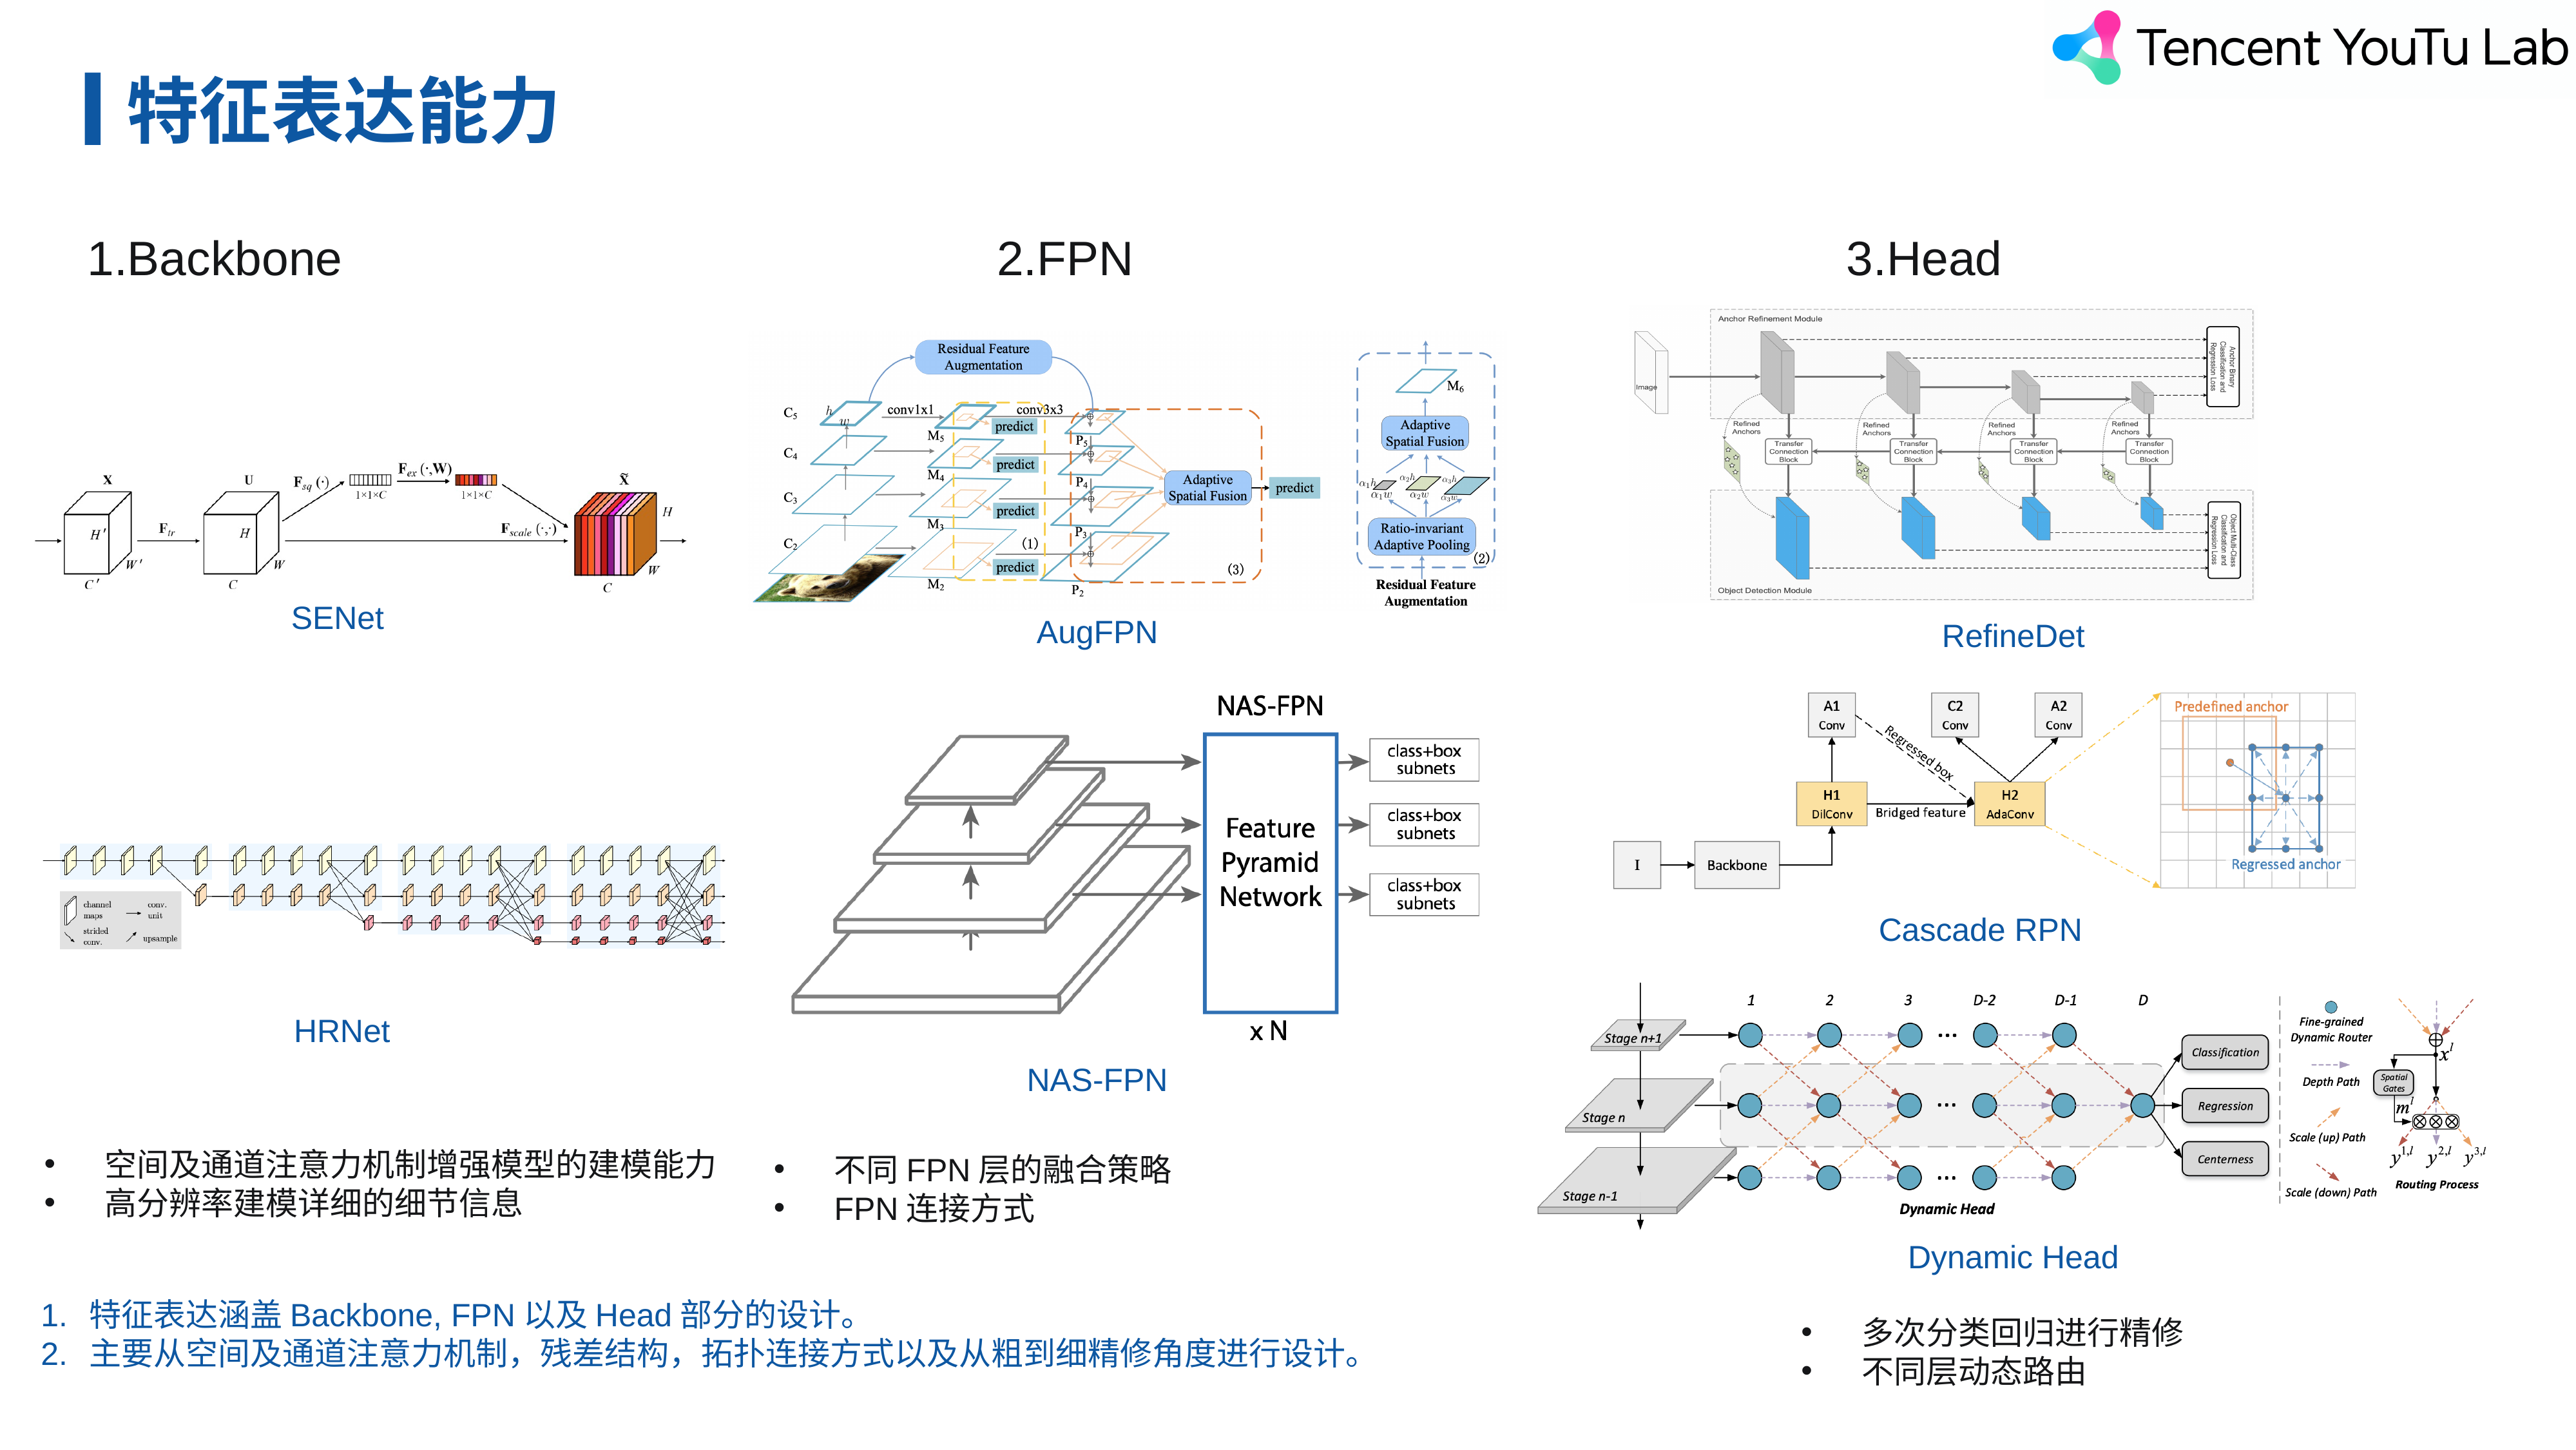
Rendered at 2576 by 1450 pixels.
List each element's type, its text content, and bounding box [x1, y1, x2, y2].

title 特征表达能力 [117, 70, 2138, 154]
picture [25, 835, 741, 957]
picture [748, 331, 1507, 611]
text_box Dynamic Head [1843, 1236, 2184, 1281]
picture [783, 682, 1488, 1047]
text_box Cascade RPN [1798, 905, 2164, 952]
text_box 空间及通道注意力机制增强模型的建模能力 高分辨率建模详细的细节信息 [34, 1139, 778, 1226]
text_box 3.Head [1837, 222, 2439, 291]
text_box 多次分类回归进行精修 不同层动态路由 [1791, 1307, 2535, 1395]
picture [29, 455, 692, 593]
picture [1629, 305, 2258, 603]
picture [2044, 0, 2576, 99]
text_box SENet [230, 593, 445, 641]
text_box 2.FPN [987, 222, 1589, 291]
text_box 不同FPN层的融合策略 FPN连接方式 [764, 1144, 1508, 1232]
text_box AugFPN [990, 611, 1205, 655]
text_box RefineDet [1890, 610, 2137, 659]
text_box 特征表达涵盖Backbone, FPN以及Head部分的设计。 主要从空间及通道注意力机制，残差结构，拓扑连接方式以及从粗到细精修角度进行设计。 [31, 1290, 1776, 1377]
text_box HRNet [235, 1005, 450, 1054]
picture [1607, 681, 2372, 905]
text_box NAS-FPN [959, 1054, 1235, 1103]
text_box 1.Backbone [77, 222, 679, 291]
picture [1533, 972, 2494, 1236]
